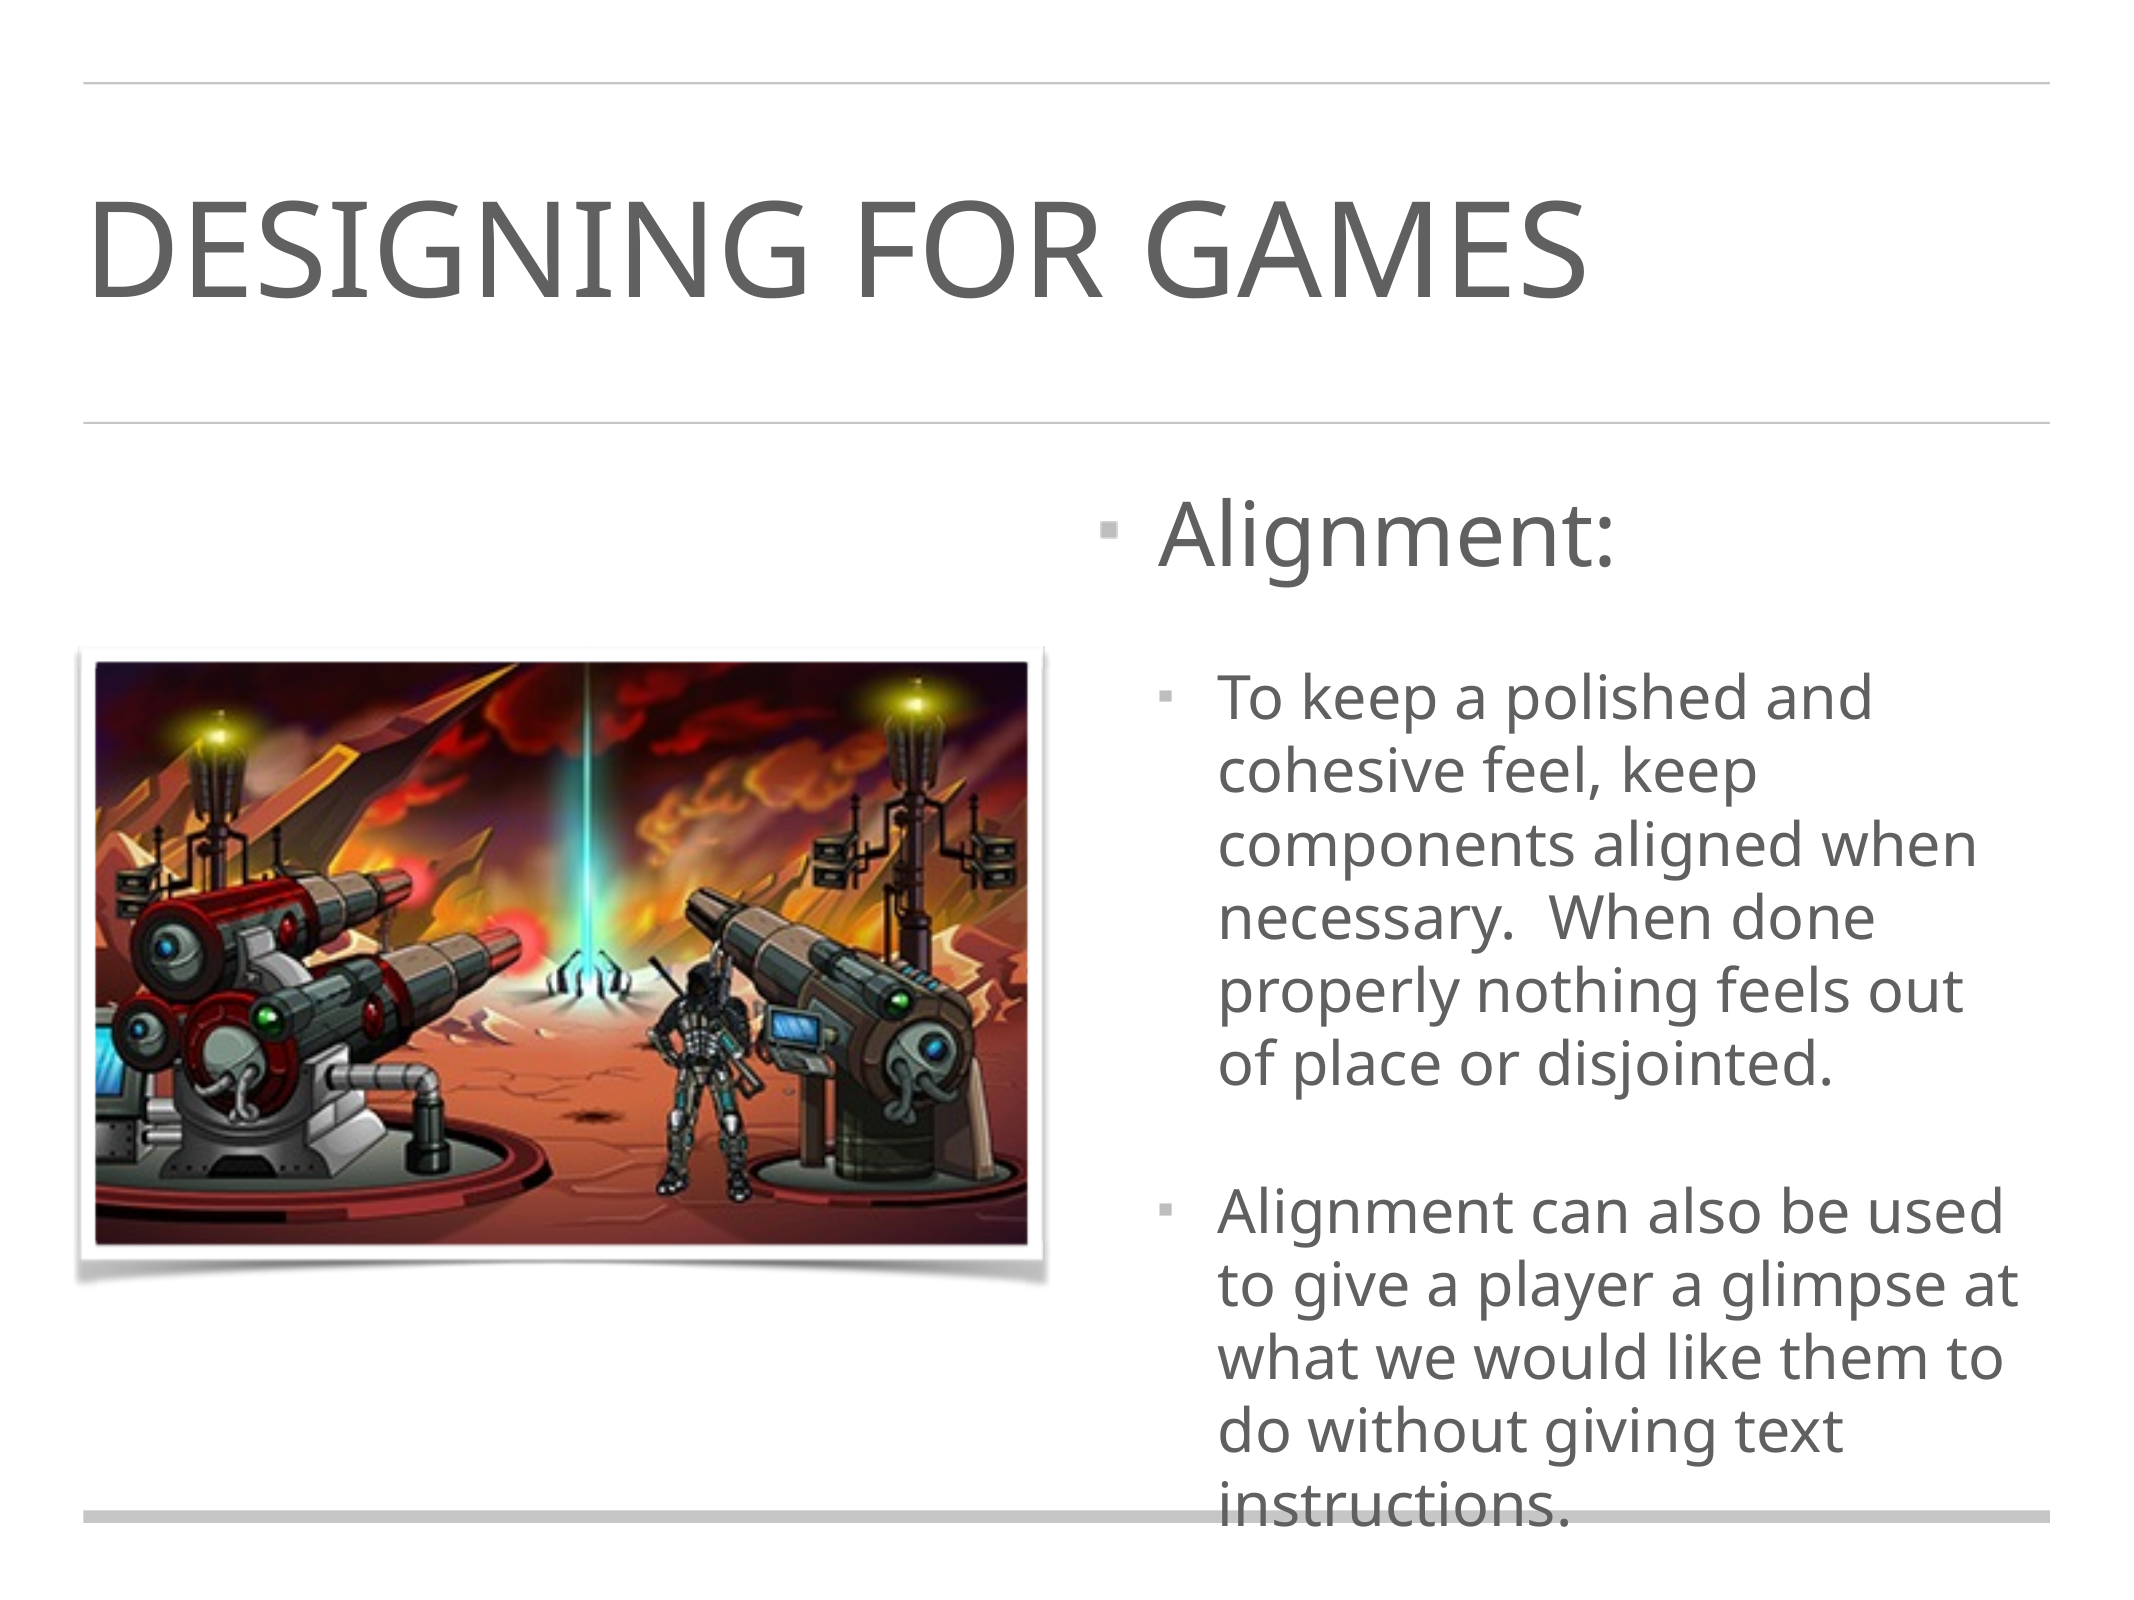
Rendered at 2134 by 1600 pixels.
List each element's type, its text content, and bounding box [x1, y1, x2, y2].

picture [1158, 689, 1172, 702]
list Alignment: To keep a polished and cohesive feel, keep components aligned when necessary. When done properly nothing feels out of place or disjointed. Alignment can also be used to give a player a glimpse at what we would like them to do without giving text instructions. [1098, 342, 2036, 1490]
picture [1158, 1202, 1172, 1216]
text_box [73, 646, 1053, 1292]
title designing for games [82, 97, 2051, 411]
picture [1099, 520, 1119, 540]
